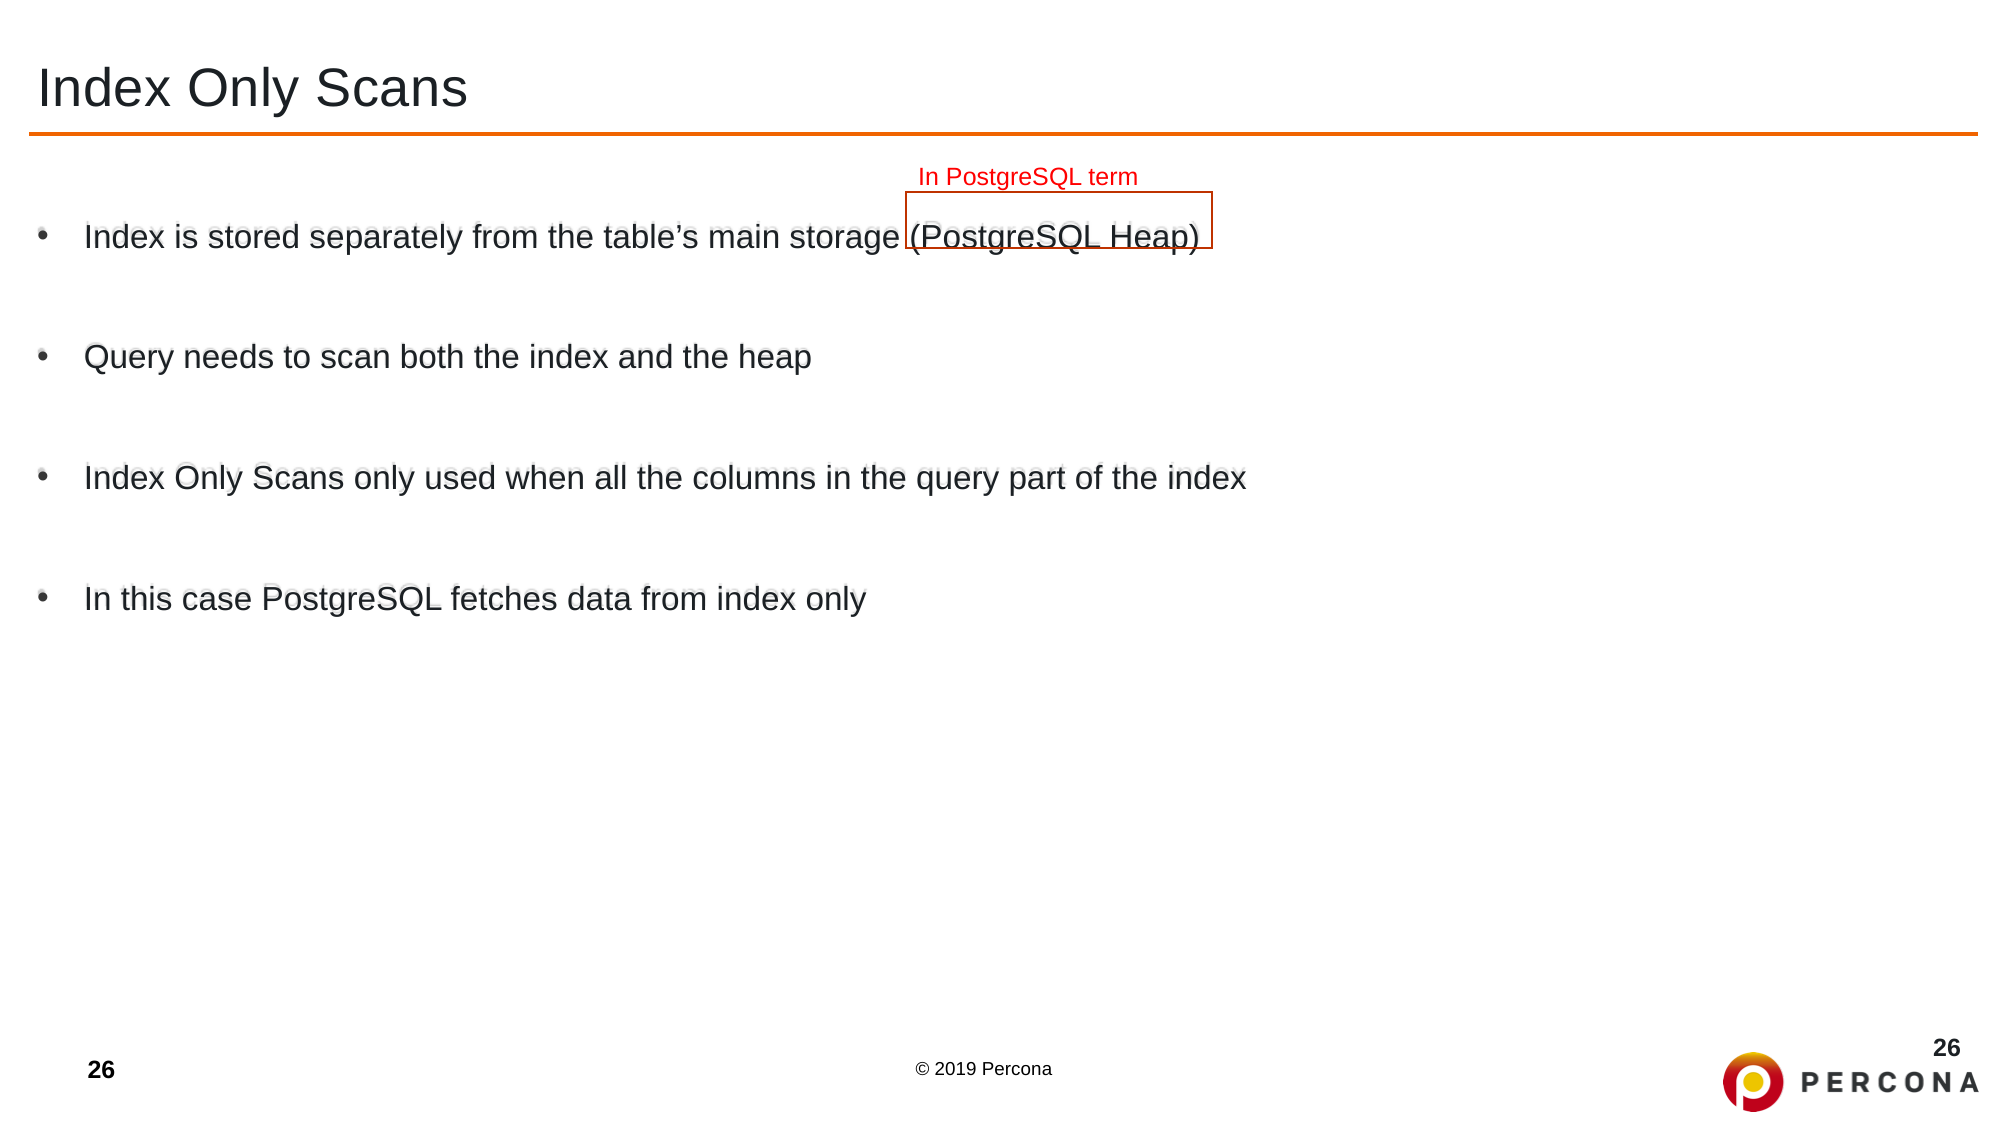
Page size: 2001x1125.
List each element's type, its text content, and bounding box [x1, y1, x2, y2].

picture [1723, 1052, 1979, 1112]
text_box In PostgreSQL term [910, 152, 1173, 211]
slide_number 26 [1922, 1028, 1972, 1066]
title Index Only Scans [29, 29, 1979, 145]
list Index is stored separately from the table’s main storage (PostgreSQL Heap) Query needs to scan both the index and the heap Index Only Scans only used when all the columns in the query part of the index In this case PostgreSQL fetches data from index only [29, 147, 1979, 992]
text_box [906, 192, 1213, 248]
